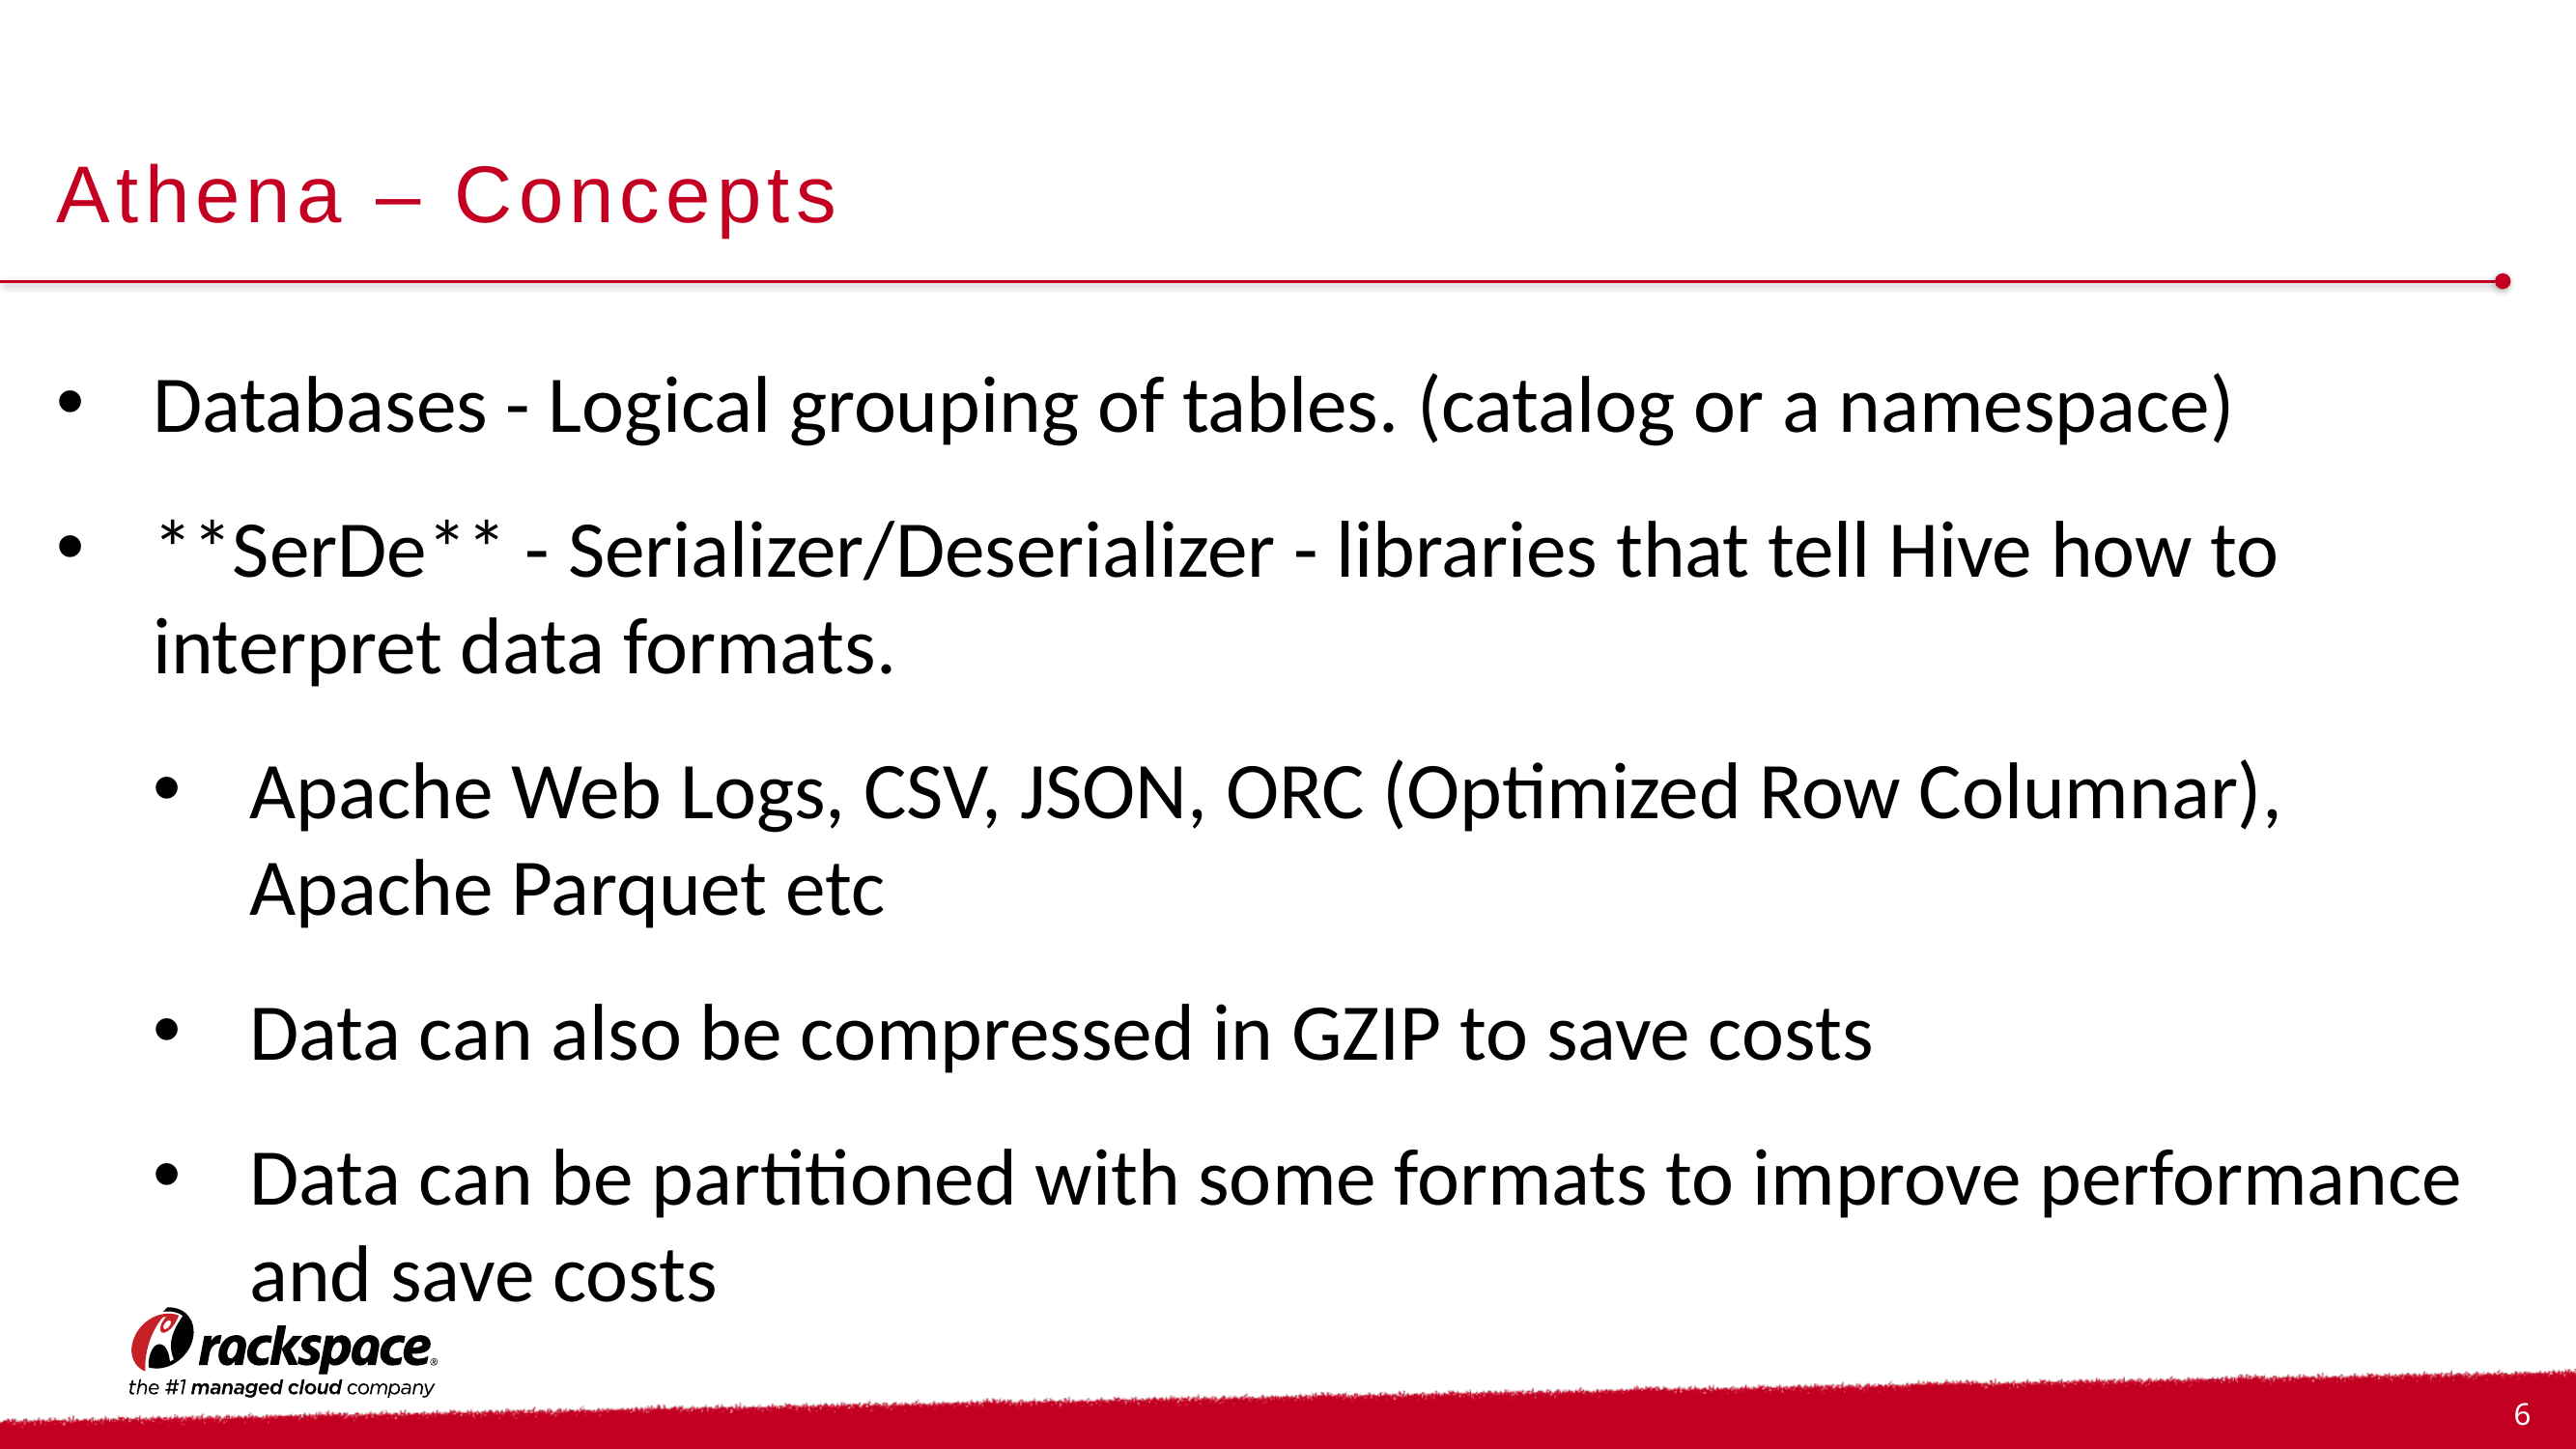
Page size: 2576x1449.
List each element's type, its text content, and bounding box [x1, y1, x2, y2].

text_box Athena – Concepts [56, 81, 2375, 250]
picture [0, 1369, 2576, 1449]
text_box Databases - Logical grouping of tables. (catalog or a namespace) **SerDe** - Serializer/Deserializer - libraries that tell Hive how to interpret data formats. Apache Web Logs, CSV, JSON, ORC (Optimized Row Columnar), Apache Parquet etc Data can also be compressed in GZIP to save costs Data can be partitioned with some formats to improve performance and save costs [56, 352, 2520, 1319]
text_box [2494, 272, 2512, 291]
